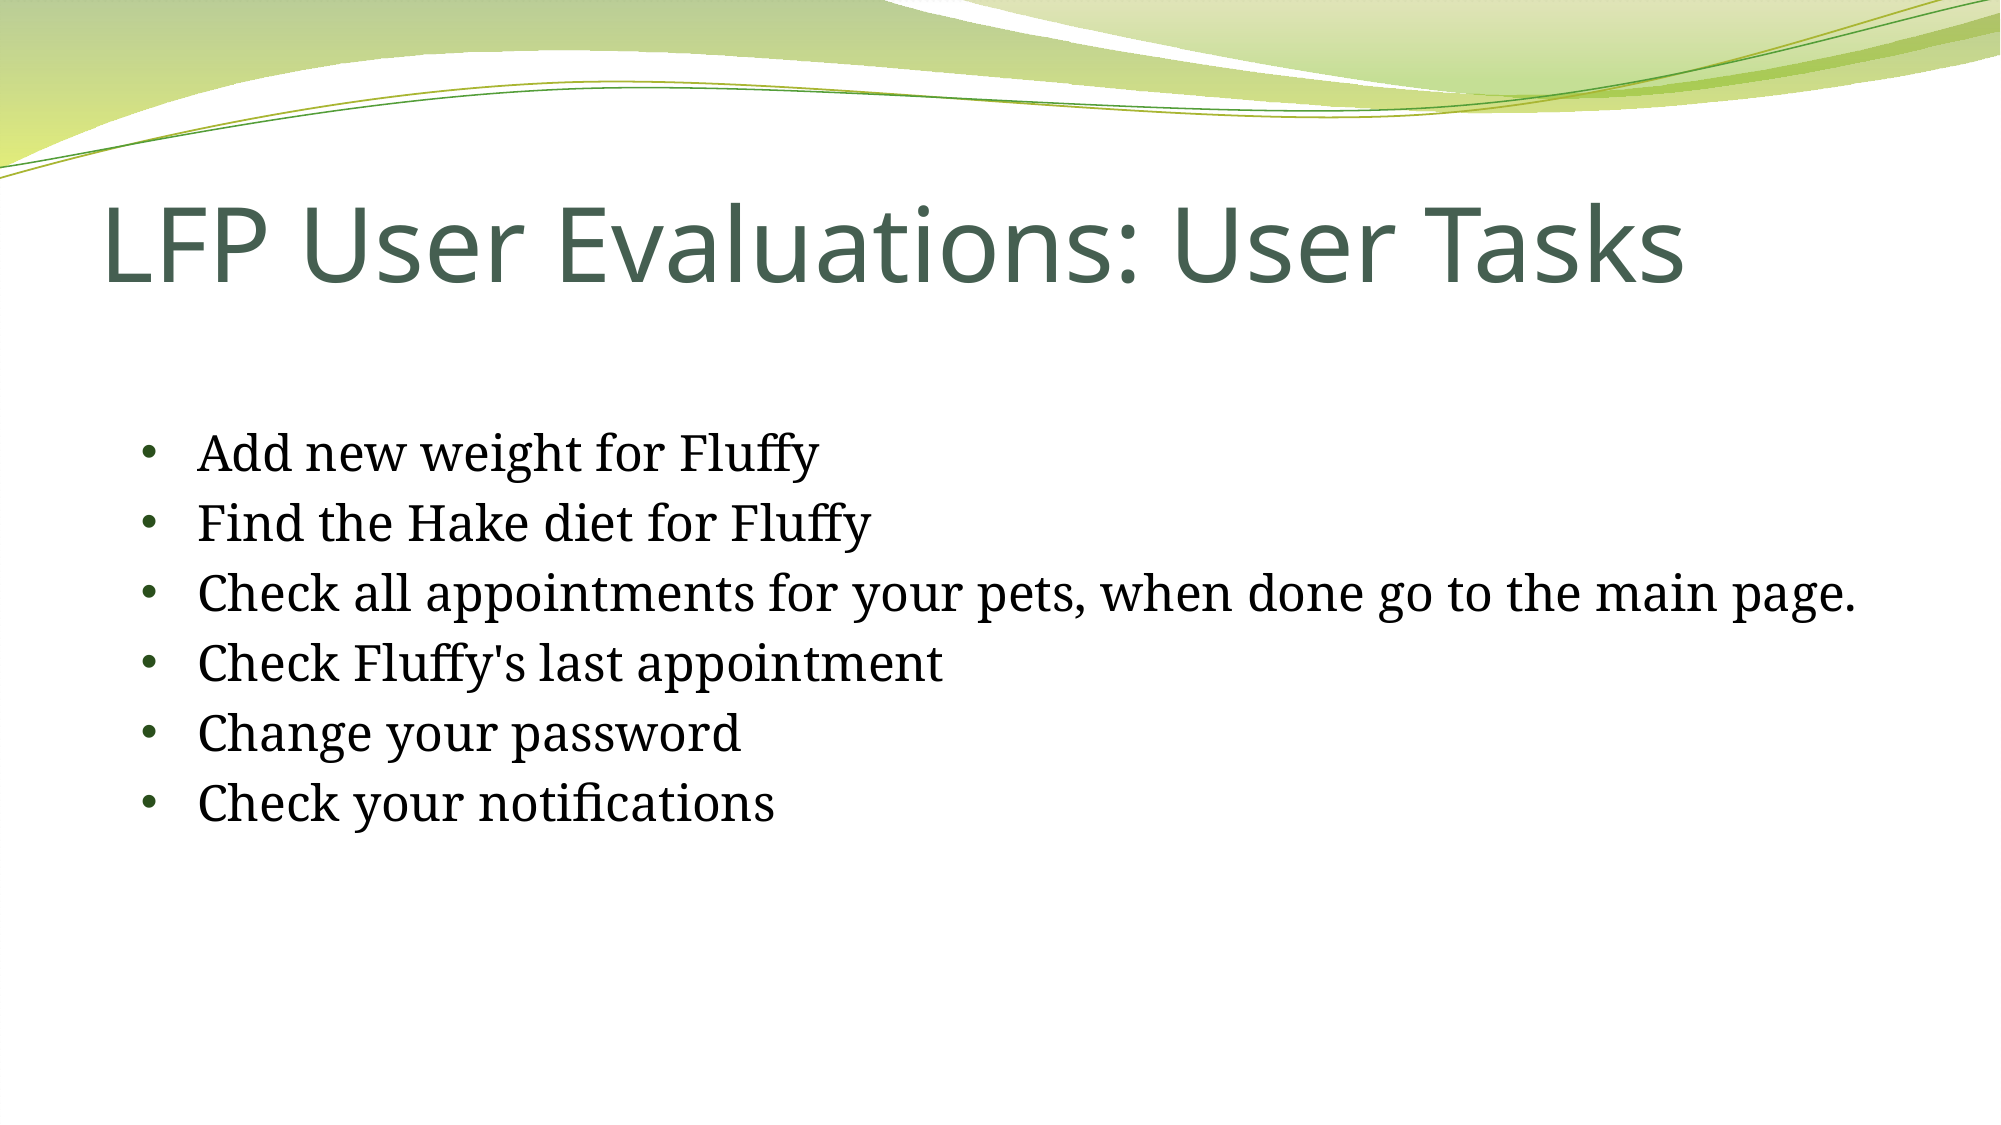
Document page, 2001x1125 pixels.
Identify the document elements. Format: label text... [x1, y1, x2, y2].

list Add new weight for Fluffy Find the Hake diet for Fluffy Check all appointments for your pets, when done go to the main page. Check Fluffy's last appointment Change your password Check your notifications [50, 421, 1901, 1052]
title LFP User Evaluations: User Tasks [99, 115, 1900, 303]
